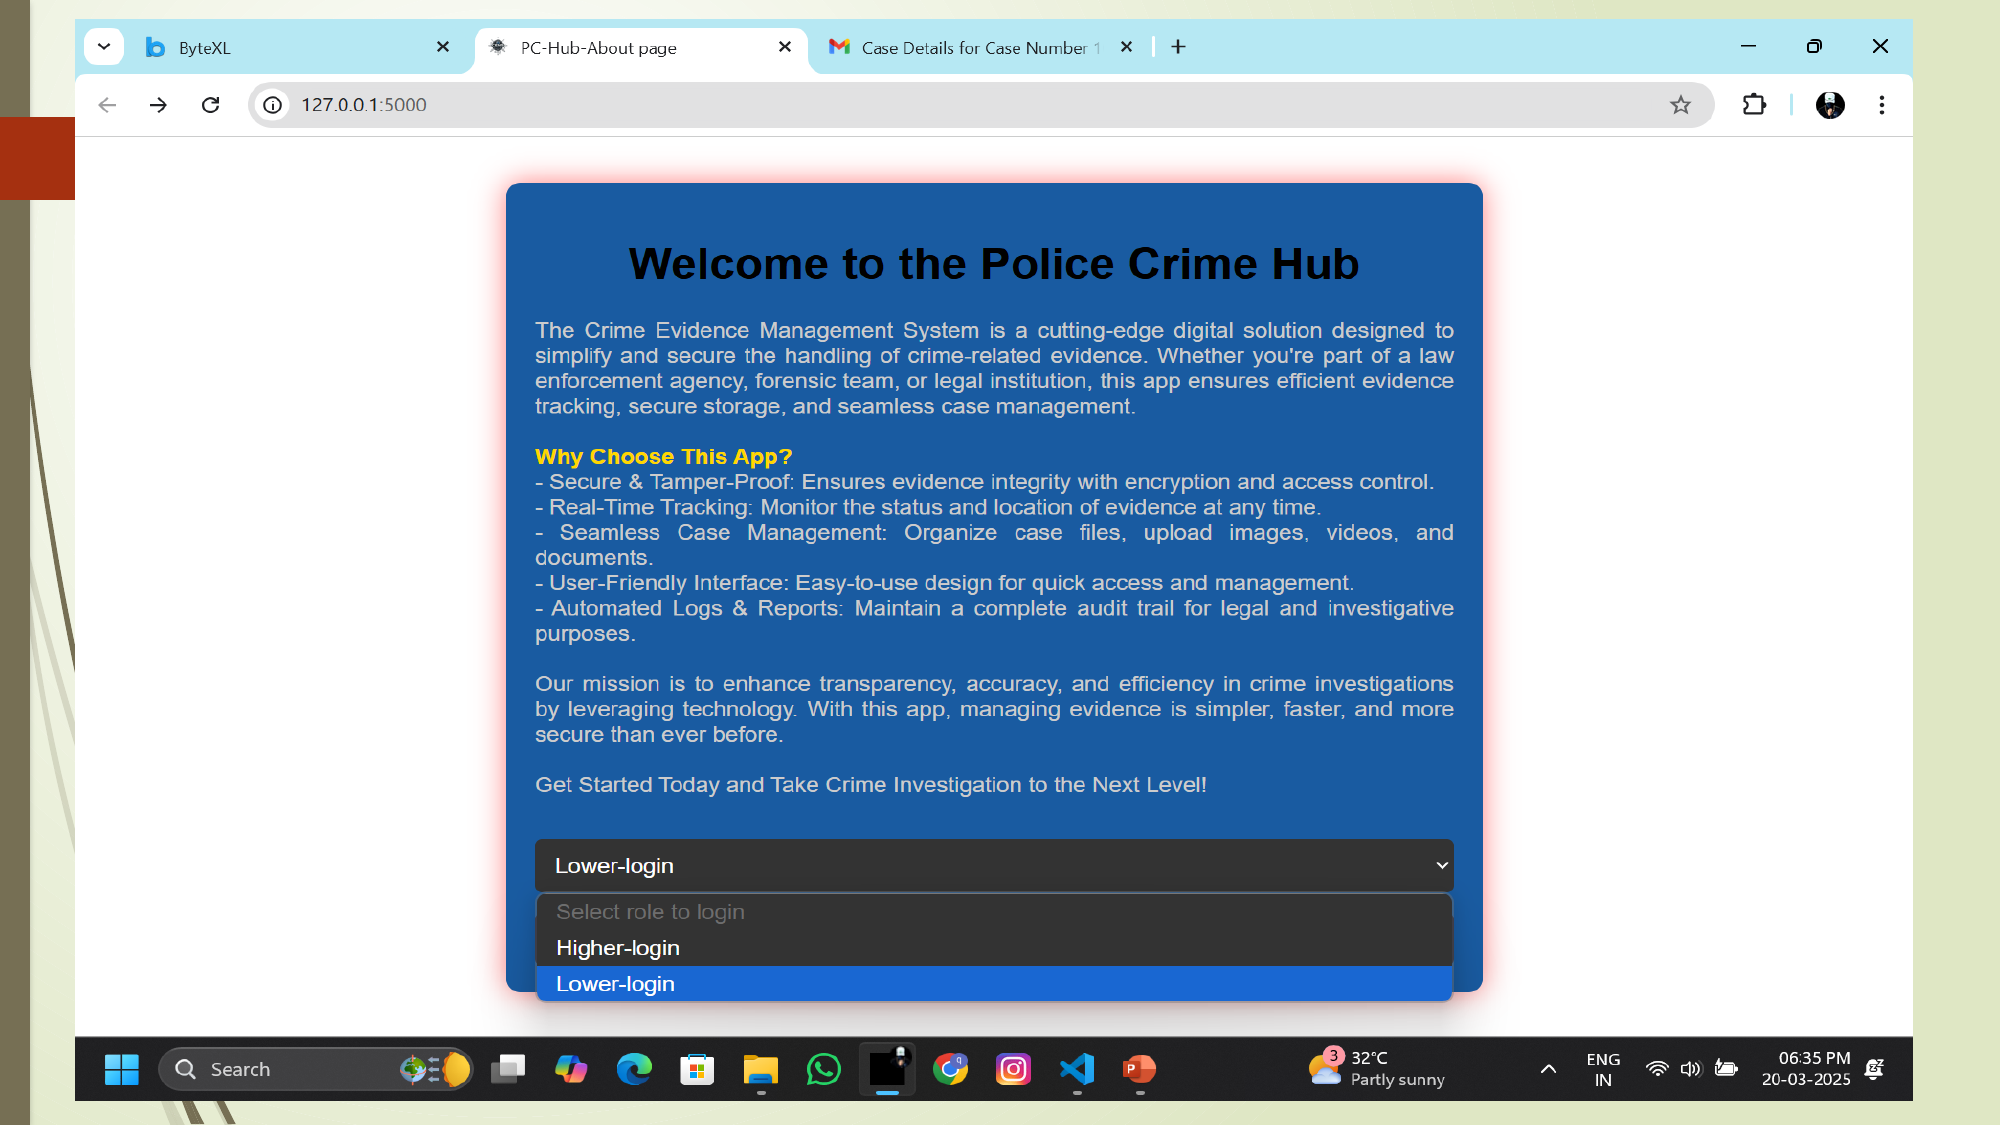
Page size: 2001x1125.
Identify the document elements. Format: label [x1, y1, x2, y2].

picture [75, 19, 1913, 1101]
